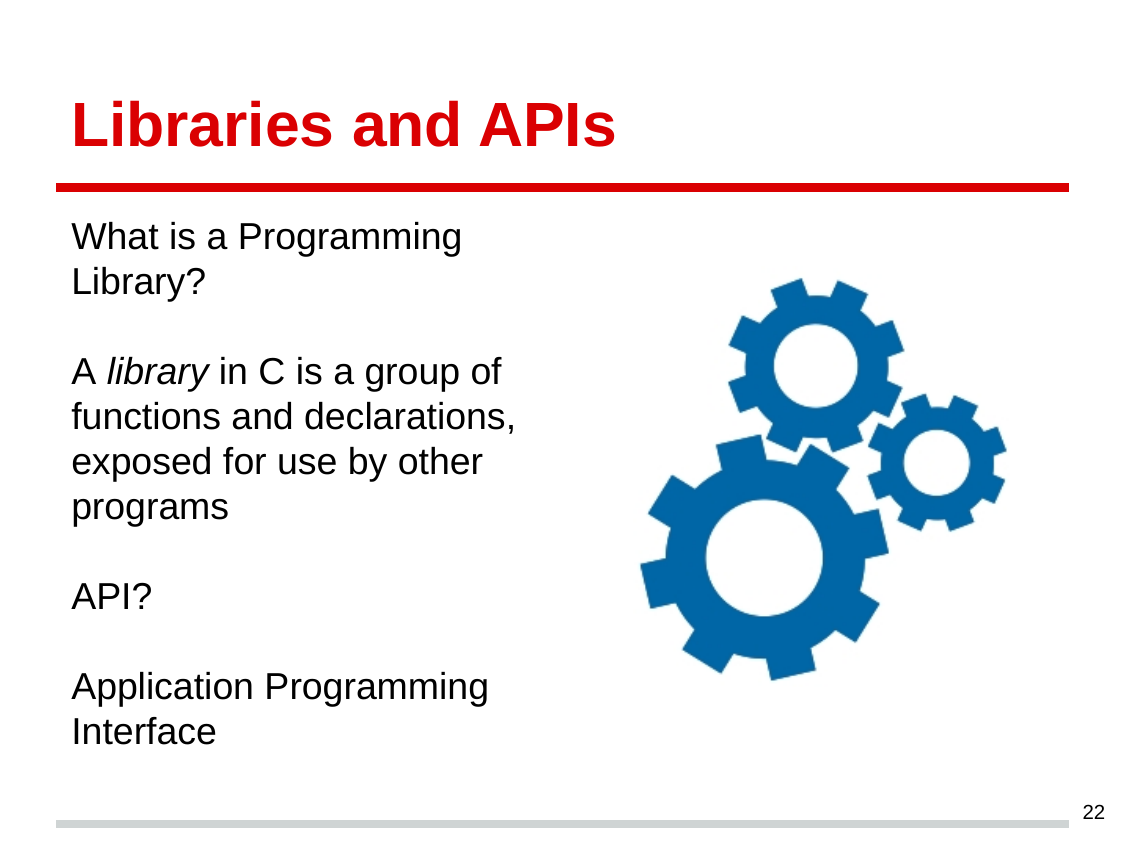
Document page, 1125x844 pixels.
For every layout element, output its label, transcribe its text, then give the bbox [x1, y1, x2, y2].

slide_number 22 [1052, 779, 1121, 844]
title Libraries and APIs [56, 33, 1069, 175]
picture [633, 266, 1013, 688]
list What is a Programming Library? A library in C is a group of functions and declarations, exposed for use by other programs API? Application Programming Interface [56, 196, 548, 808]
